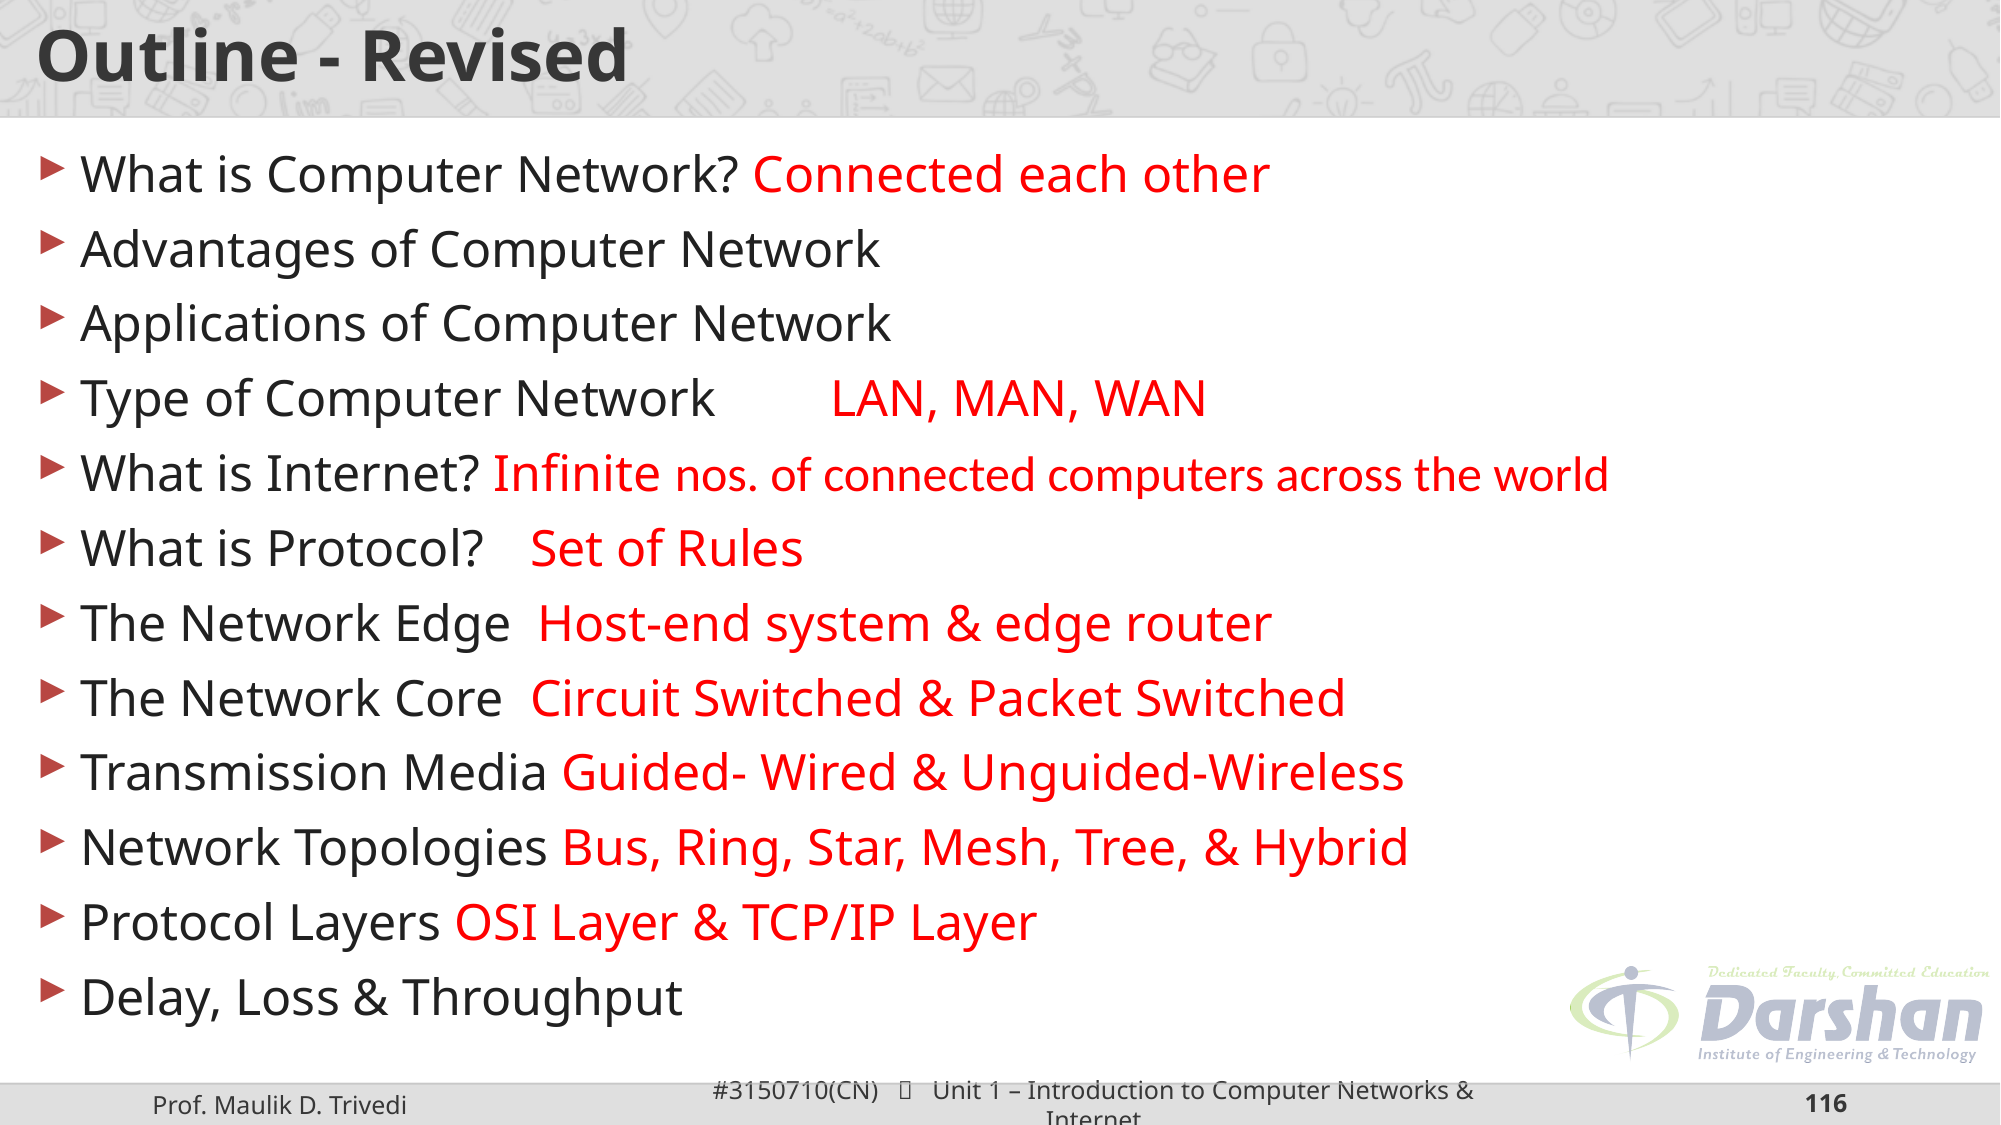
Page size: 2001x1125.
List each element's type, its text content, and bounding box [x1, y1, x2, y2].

list What is Computer Network? Connected each other Advantages of Computer Network Applications of Computer Network Type of Computer Network LAN, MAN, WAN What is Internet? Infinite nos. of connected computers across the world What is Protocol? Set of Rules The Network Edge Host-end system & edge router The Network Core Circuit Switched & Packet Switched Transmission Media Guided- Wired & Unguided-Wireless Network Topologies Bus, Ring, Star, Mesh, Tree, & Hybrid Protocol Layers OSI Layer & TCP/IP Layer Delay, Loss & Throughput [21, 141, 1979, 1059]
title Outline - Revised [0, 0, 2000, 117]
